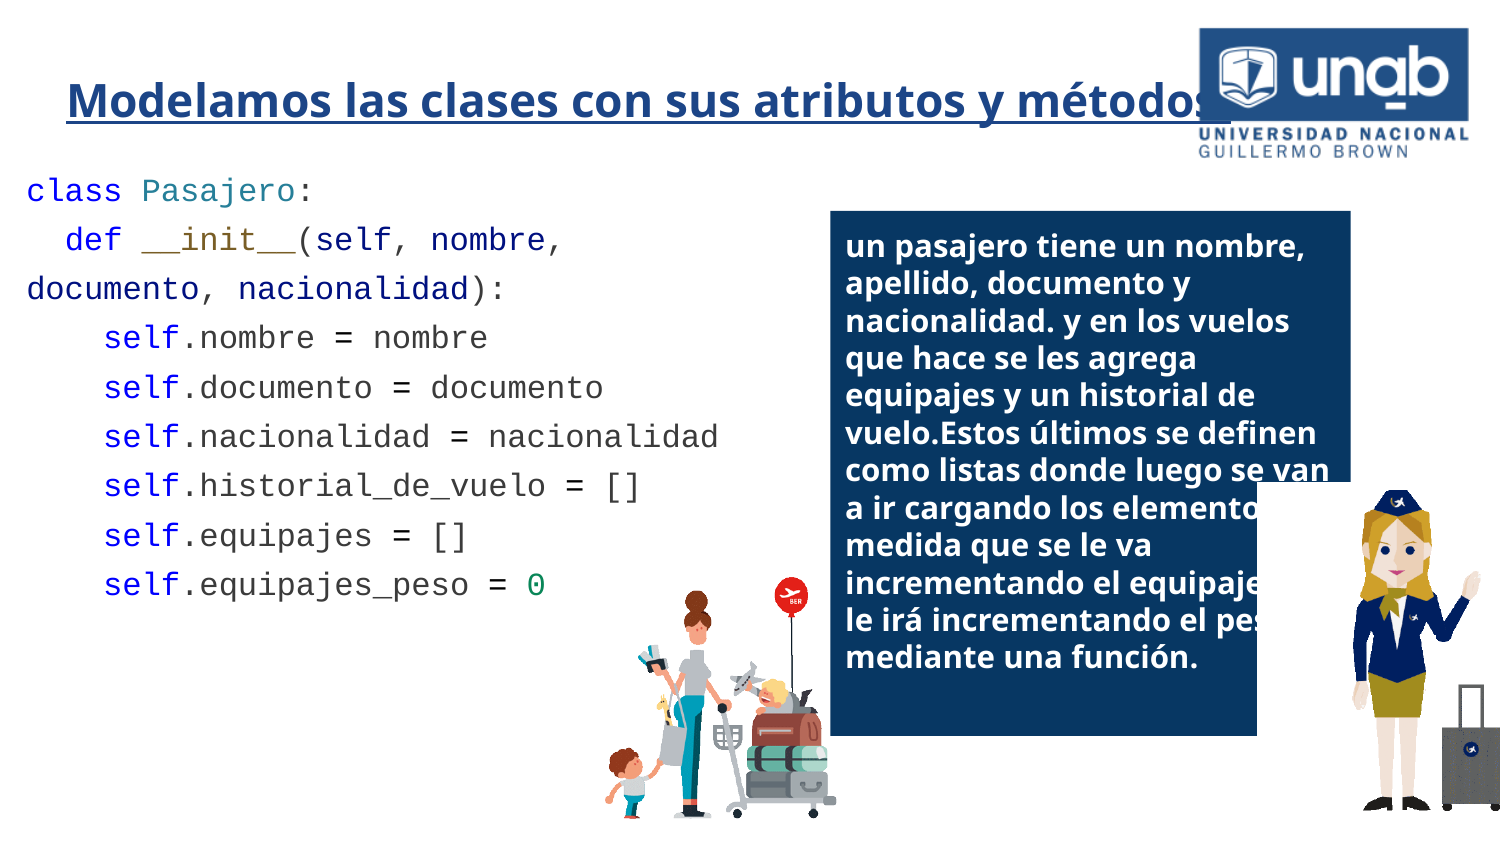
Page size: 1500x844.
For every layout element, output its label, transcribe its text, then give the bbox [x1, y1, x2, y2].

picture [1182, 9, 1487, 176]
text_box [1137, 116, 1500, 193]
title Modelamos las clases con sus atributos y métodos: [51, 52, 1177, 147]
picture [578, 553, 842, 819]
text_box un pasajero tiene un nombre, apellido, documento y nacionalidad. y en los vuelos que hace se les agrega equipajes y un historial de vuelo.Estos últimos se definen como listas donde luego se van a ir cargando los elementos. A medida que se le va incrementando el equipaje, si le irá incrementando el peso, mediante una función. [830, 210, 1351, 736]
picture [1257, 481, 1500, 812]
list class Pasajero: def __init__(self, nombre, documento, nacionalidad): self.nombre = nombre self.documento = documento self.nacionalidad = nacionalidad self.historial_de_vuelo = [] self.equipajes = [] self.equipajes_peso = 0 [11, 146, 750, 708]
